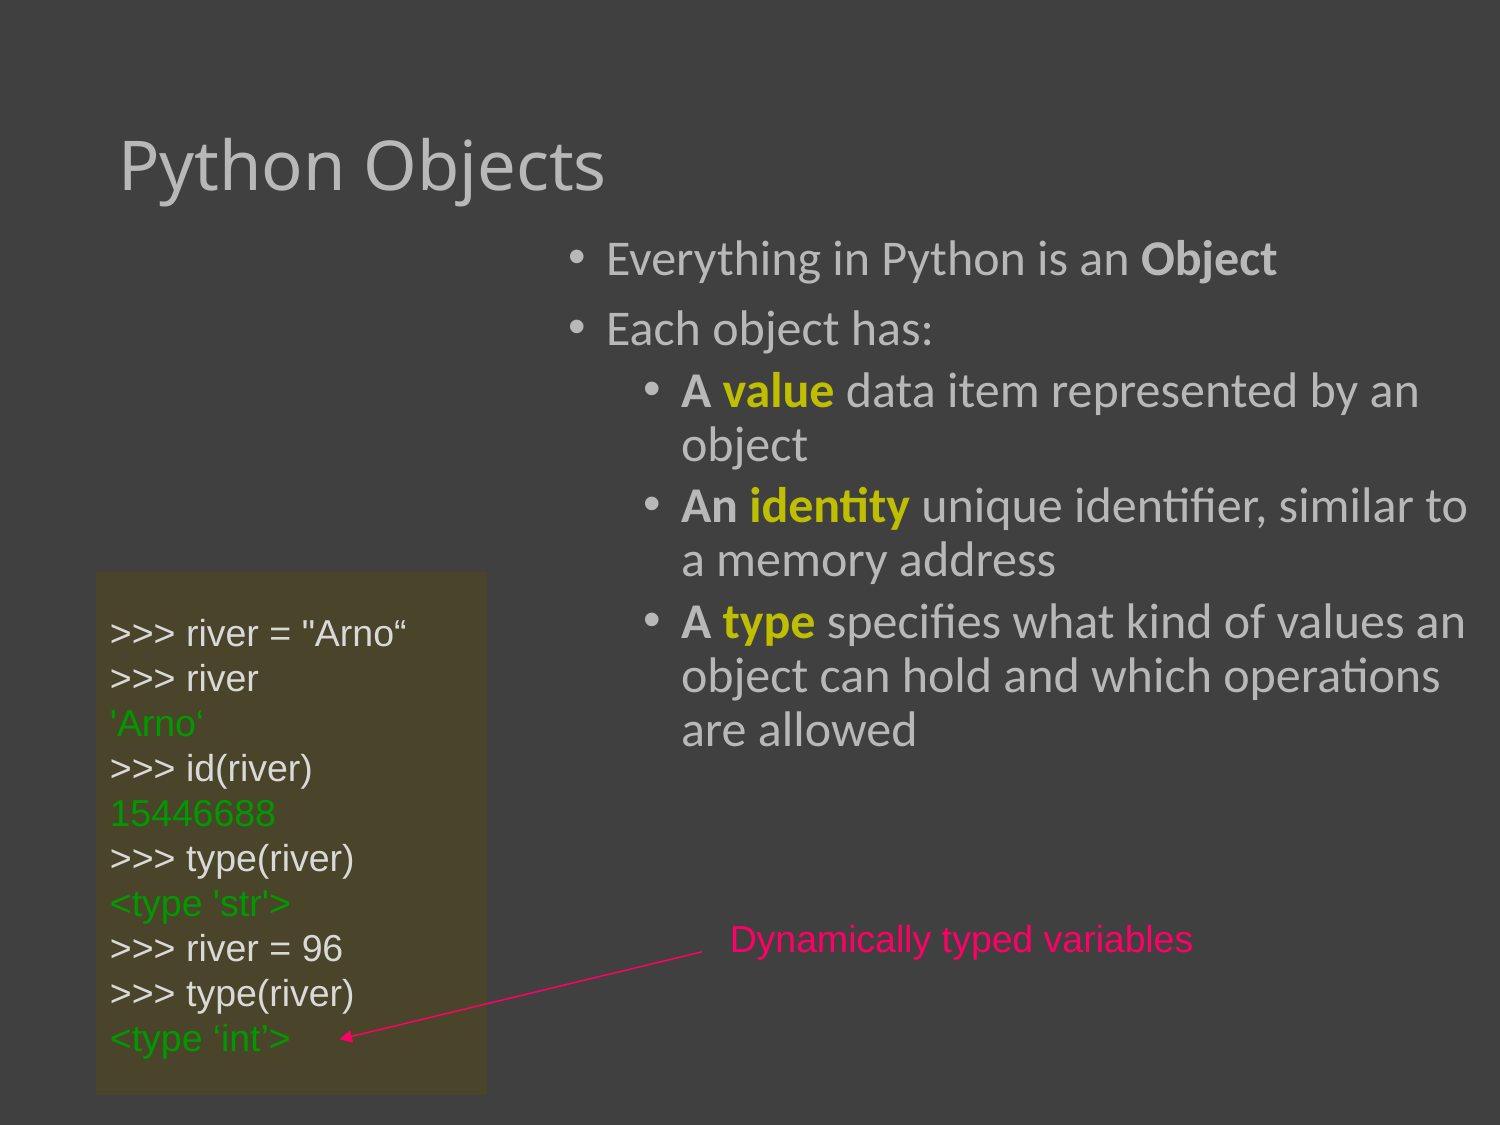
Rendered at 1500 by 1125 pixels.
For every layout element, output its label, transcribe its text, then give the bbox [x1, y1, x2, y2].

list Everything in Python is an Object Each object has: A value data item represented by an object An identity unique identifier, similar to a memory address A type specifies what kind of values an object can hold and which operations are allowed [553, 224, 1488, 939]
text_box >>> river = "Arno“ >>> river 'Arno‘ >>> id(river) 15446688 >>> type(river) <type 'str'> >>> river = 96 >>> type(river) <type ‘int’> [95, 571, 488, 1097]
title Python Objects [103, 59, 1397, 278]
text_box [339, 951, 703, 1043]
text_box Dynamically typed variables [715, 907, 1209, 968]
